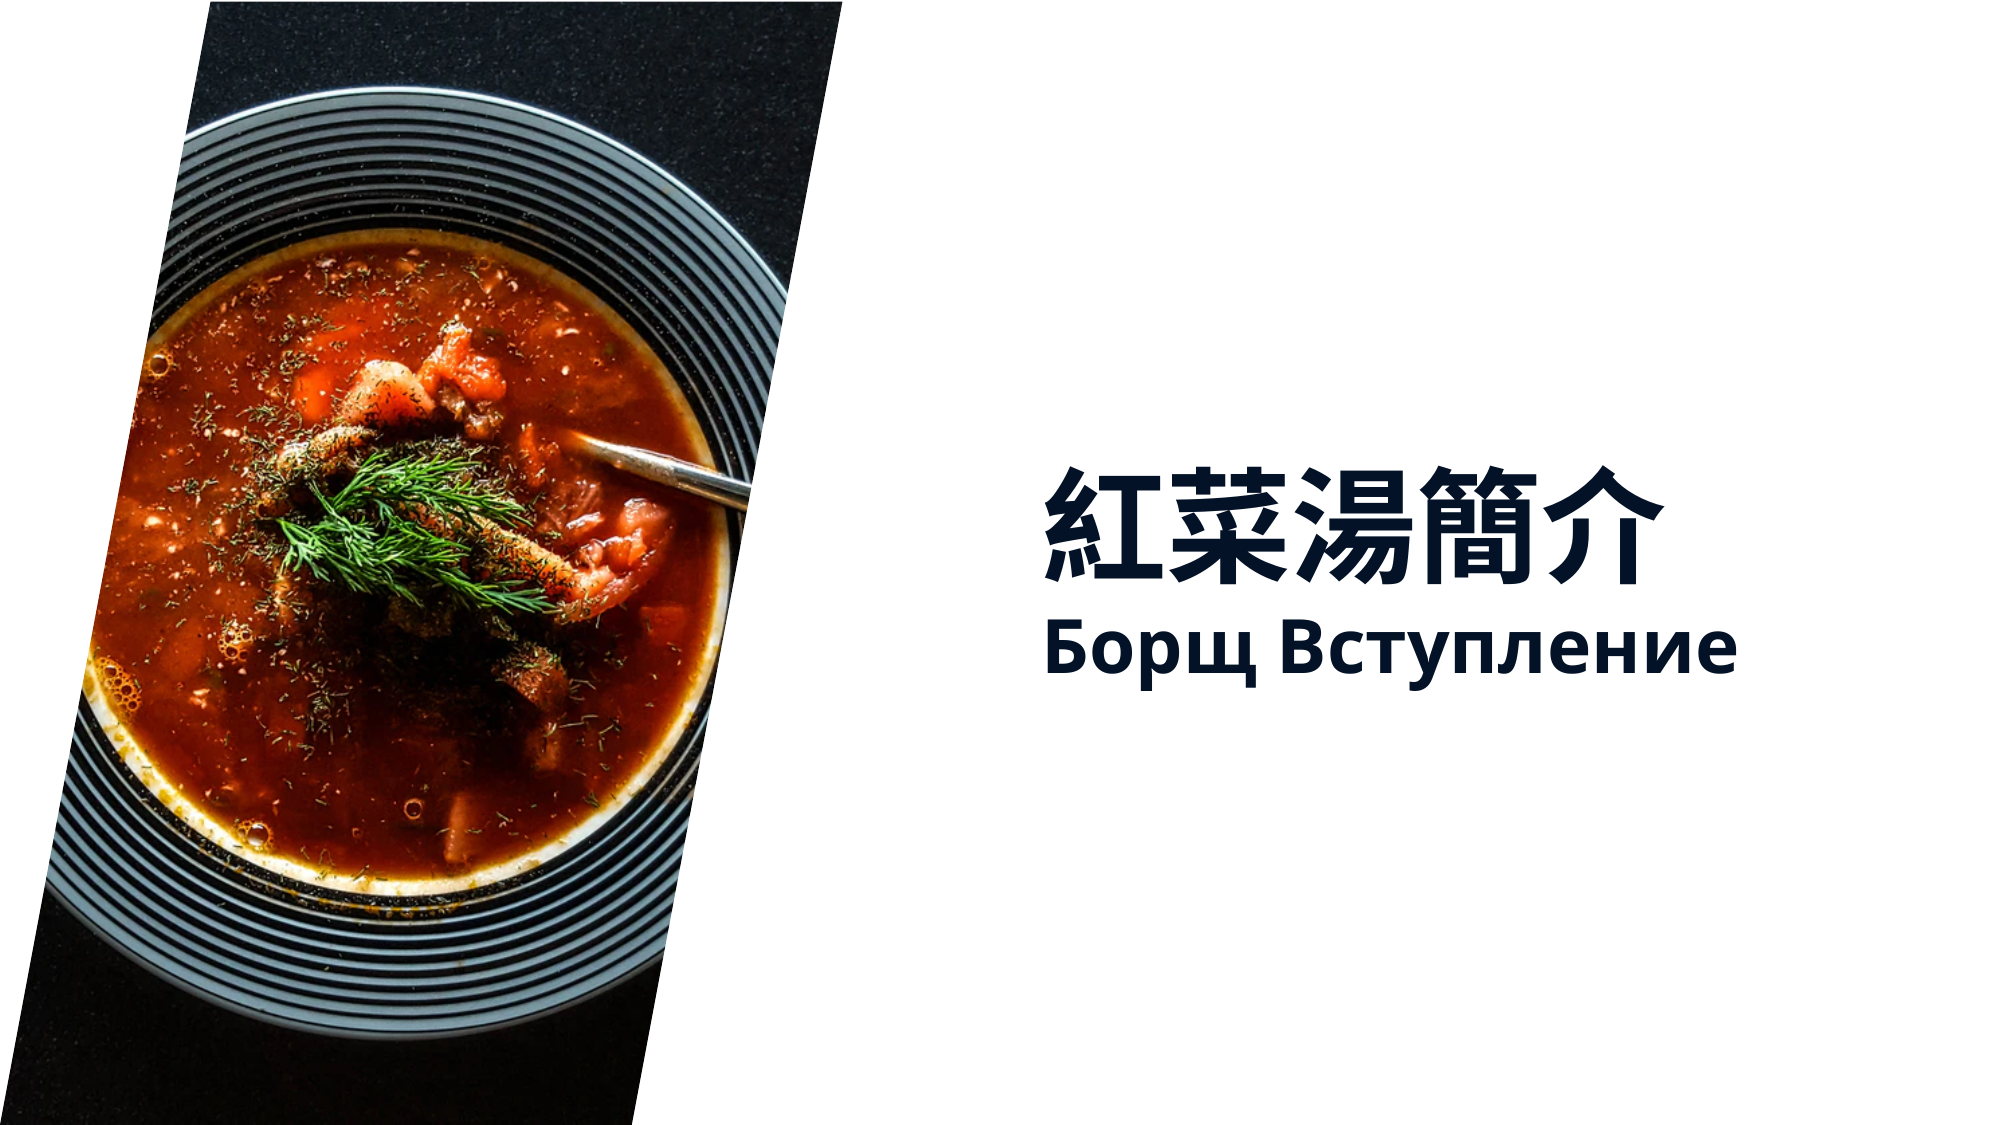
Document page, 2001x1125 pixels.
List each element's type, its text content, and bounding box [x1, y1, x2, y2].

picture [0, 1, 843, 1125]
text_box 紅菜湯簡介 Борщ Вступление [1026, 367, 1852, 769]
